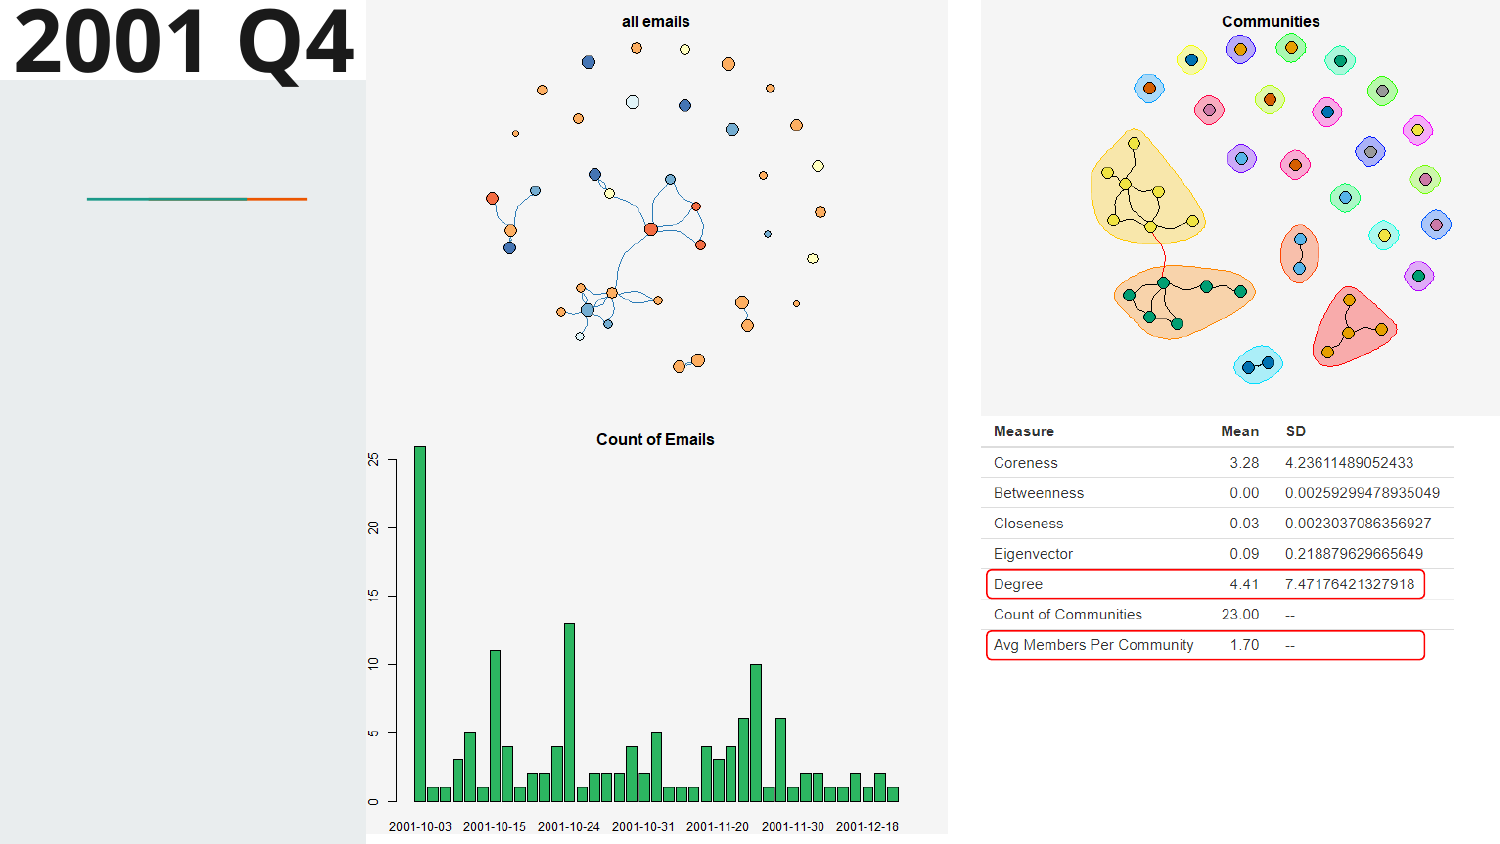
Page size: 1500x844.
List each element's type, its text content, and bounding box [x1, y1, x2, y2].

title 2001 Q4 [0, 0, 364, 228]
picture [366, 0, 1500, 844]
